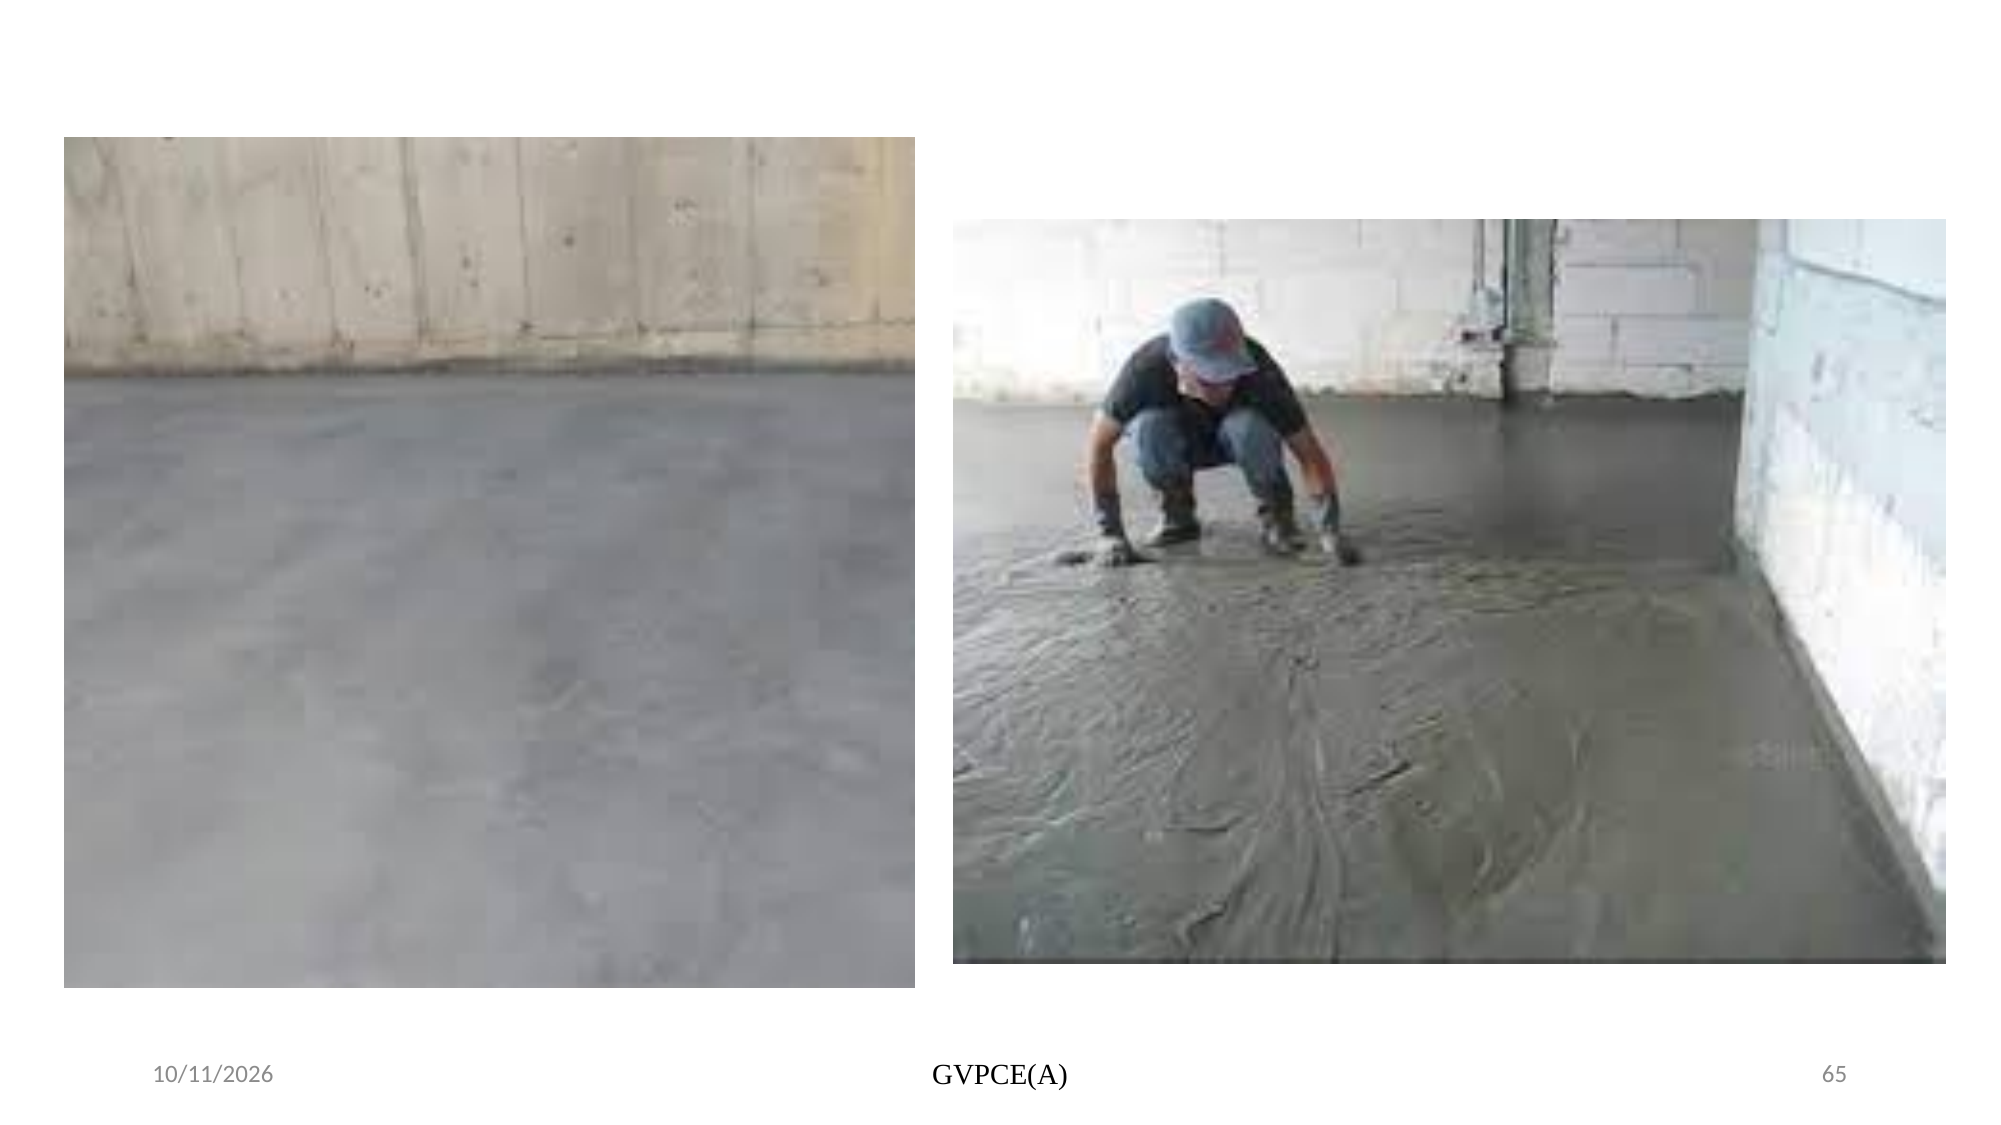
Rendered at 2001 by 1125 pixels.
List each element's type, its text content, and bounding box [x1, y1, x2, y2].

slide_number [137, 1042, 588, 1103]
picture [63, 137, 915, 988]
footer GVPCE(A) [662, 1042, 1338, 1103]
slide_number 65 [1412, 1042, 1863, 1103]
picture [953, 219, 1946, 964]
